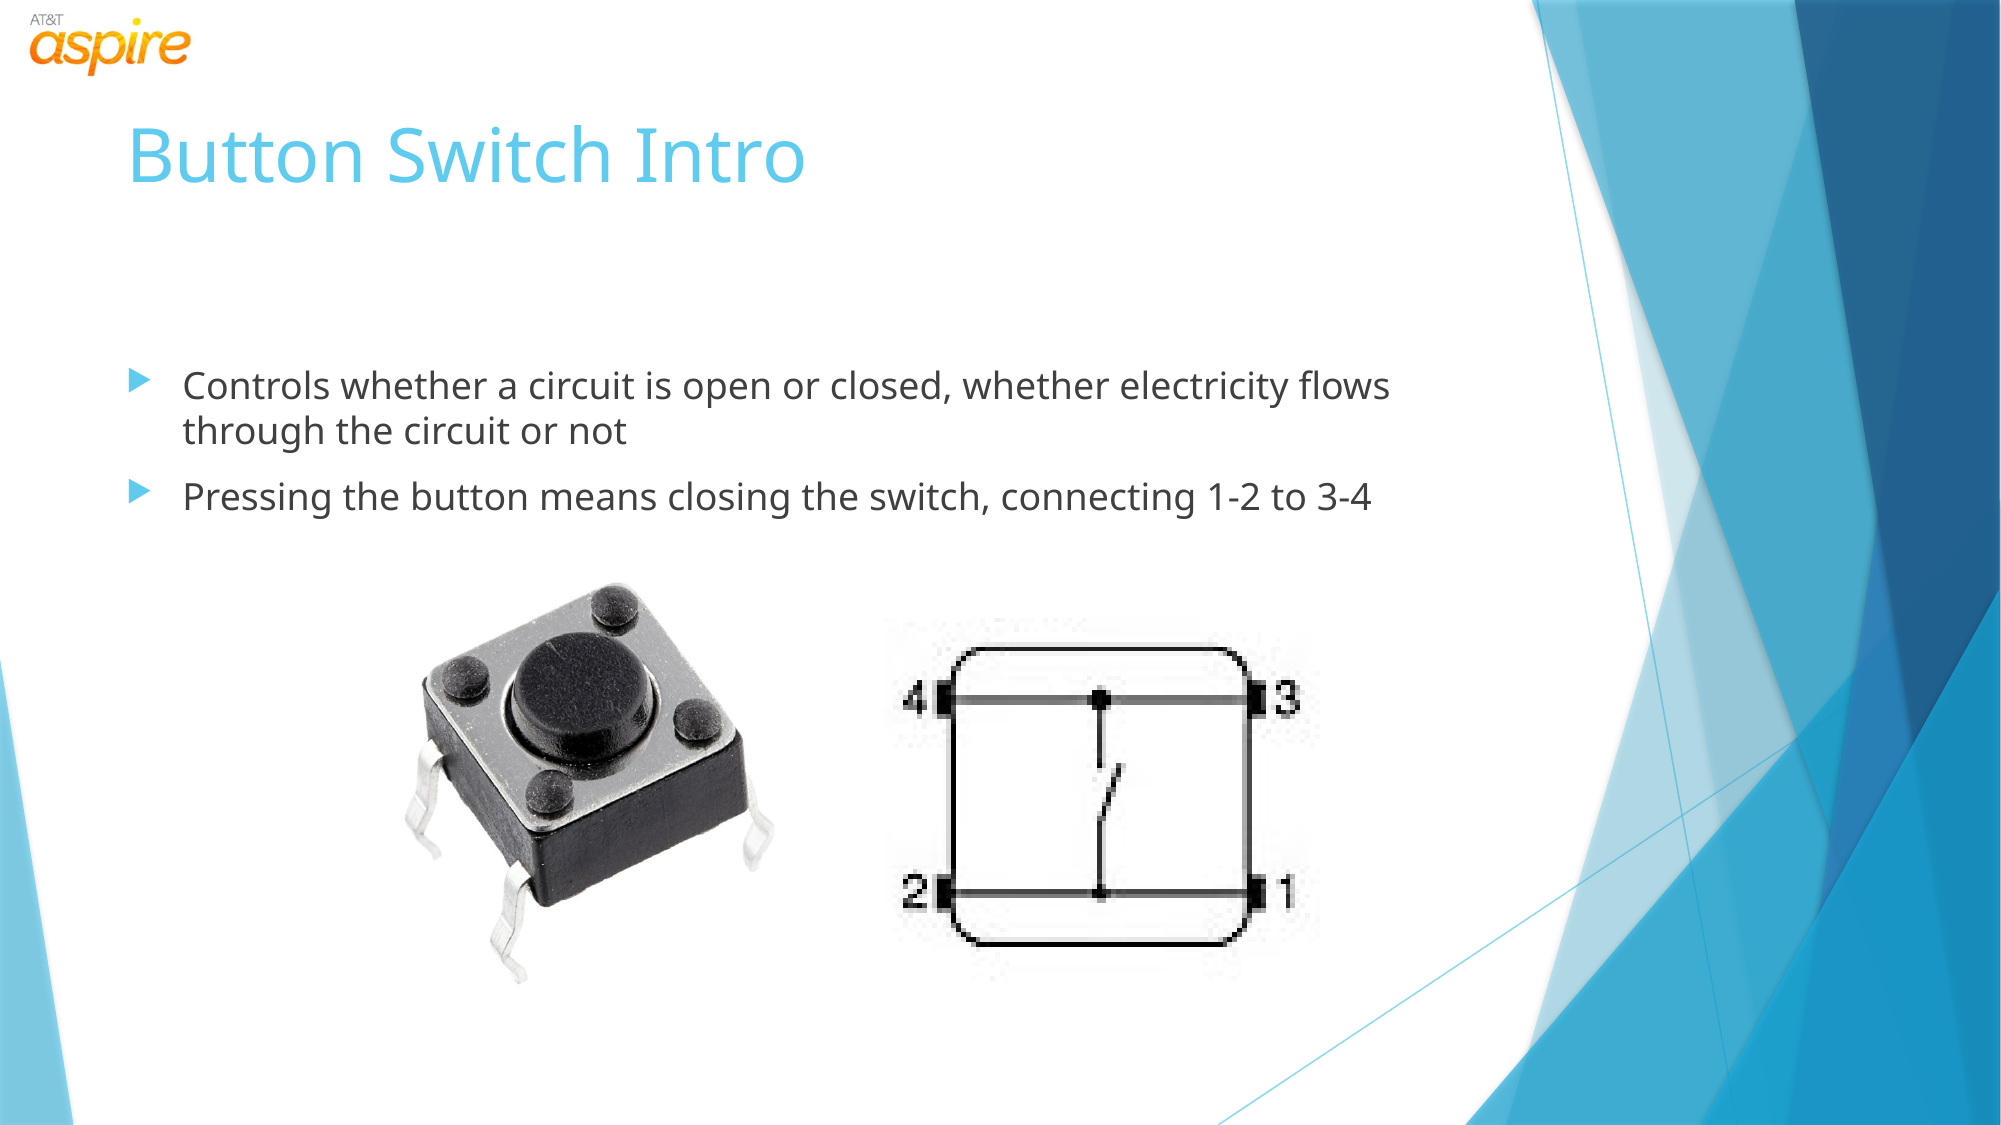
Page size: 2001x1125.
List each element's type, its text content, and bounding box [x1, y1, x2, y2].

picture [24, 0, 198, 82]
list Controls whether a circuit is open or closed, whether electricity flows through the circuit or not Pressing the button means closing the switch, connecting 1-2 to 3-4 [111, 354, 1522, 992]
picture [883, 618, 1320, 992]
title Button Switch Intro [111, 99, 1522, 317]
picture [400, 578, 779, 990]
